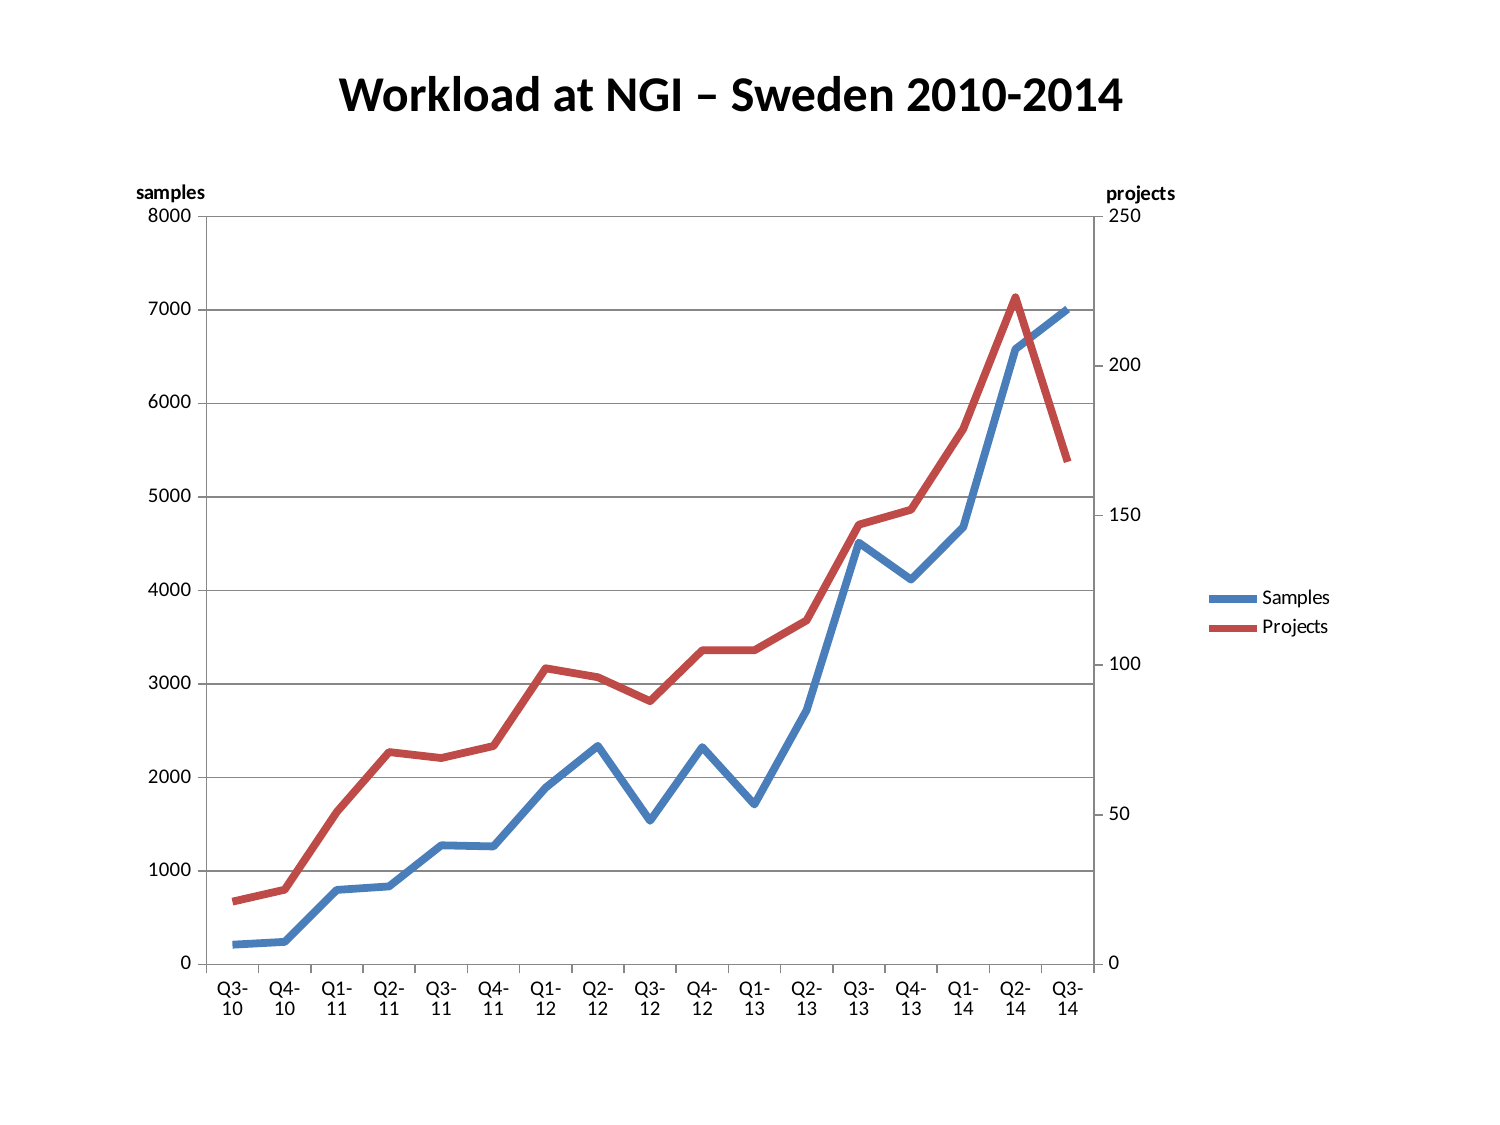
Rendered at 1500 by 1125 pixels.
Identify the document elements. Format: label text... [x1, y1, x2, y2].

text_box Workload at NGI – Sweden 2010-2014 [324, 53, 1165, 129]
chart [76, 161, 1397, 1073]
